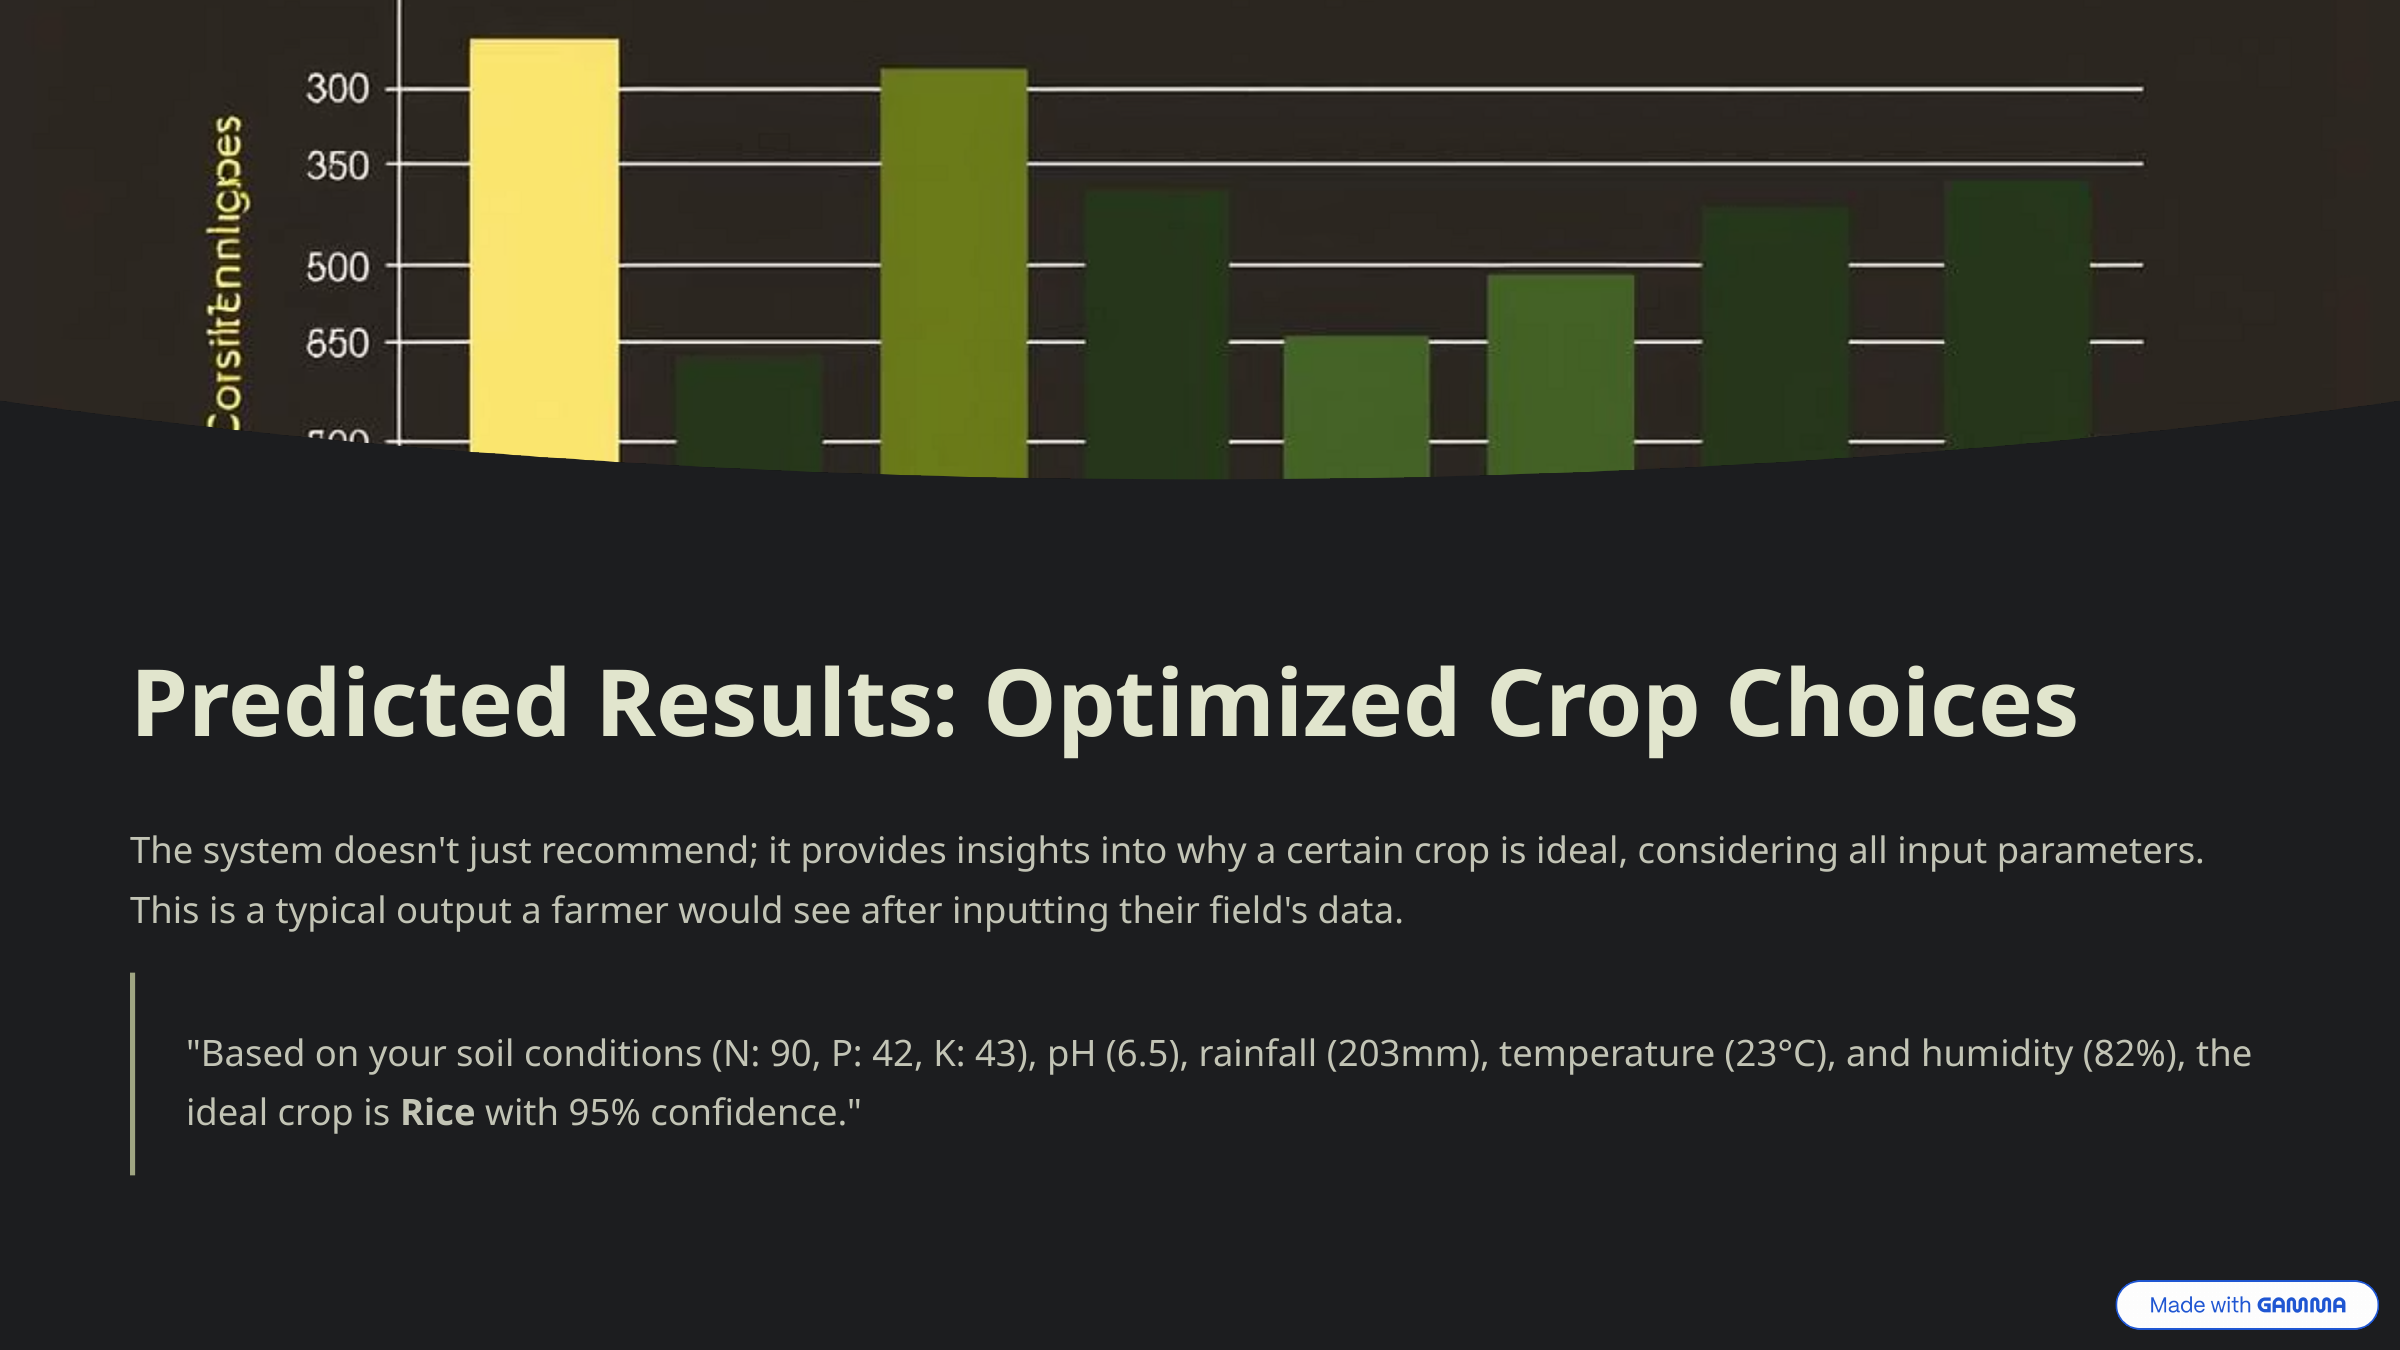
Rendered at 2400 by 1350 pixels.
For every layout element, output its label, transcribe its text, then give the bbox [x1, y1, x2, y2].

text_box The system doesn't just recommend; it provides insights into why a certain crop is ideal, considering all input parameters. This is a typical output a farmer would see after inputting their field's data. [130, 811, 2270, 931]
text_box Predicted Results: Optimized Crop Choices [130, 639, 1940, 756]
picture [2106, 1271, 2389, 1339]
text_box "Based on your soil conditions (N: 90, P: 42, K: 43), pH (6.5), rainfall (203mm), temperature (23°C), and humidity (82%), the ideal crop is Rice with 95% confidence." [186, 1014, 2270, 1134]
text_box [130, 972, 136, 1176]
picture [0, 0, 2400, 489]
